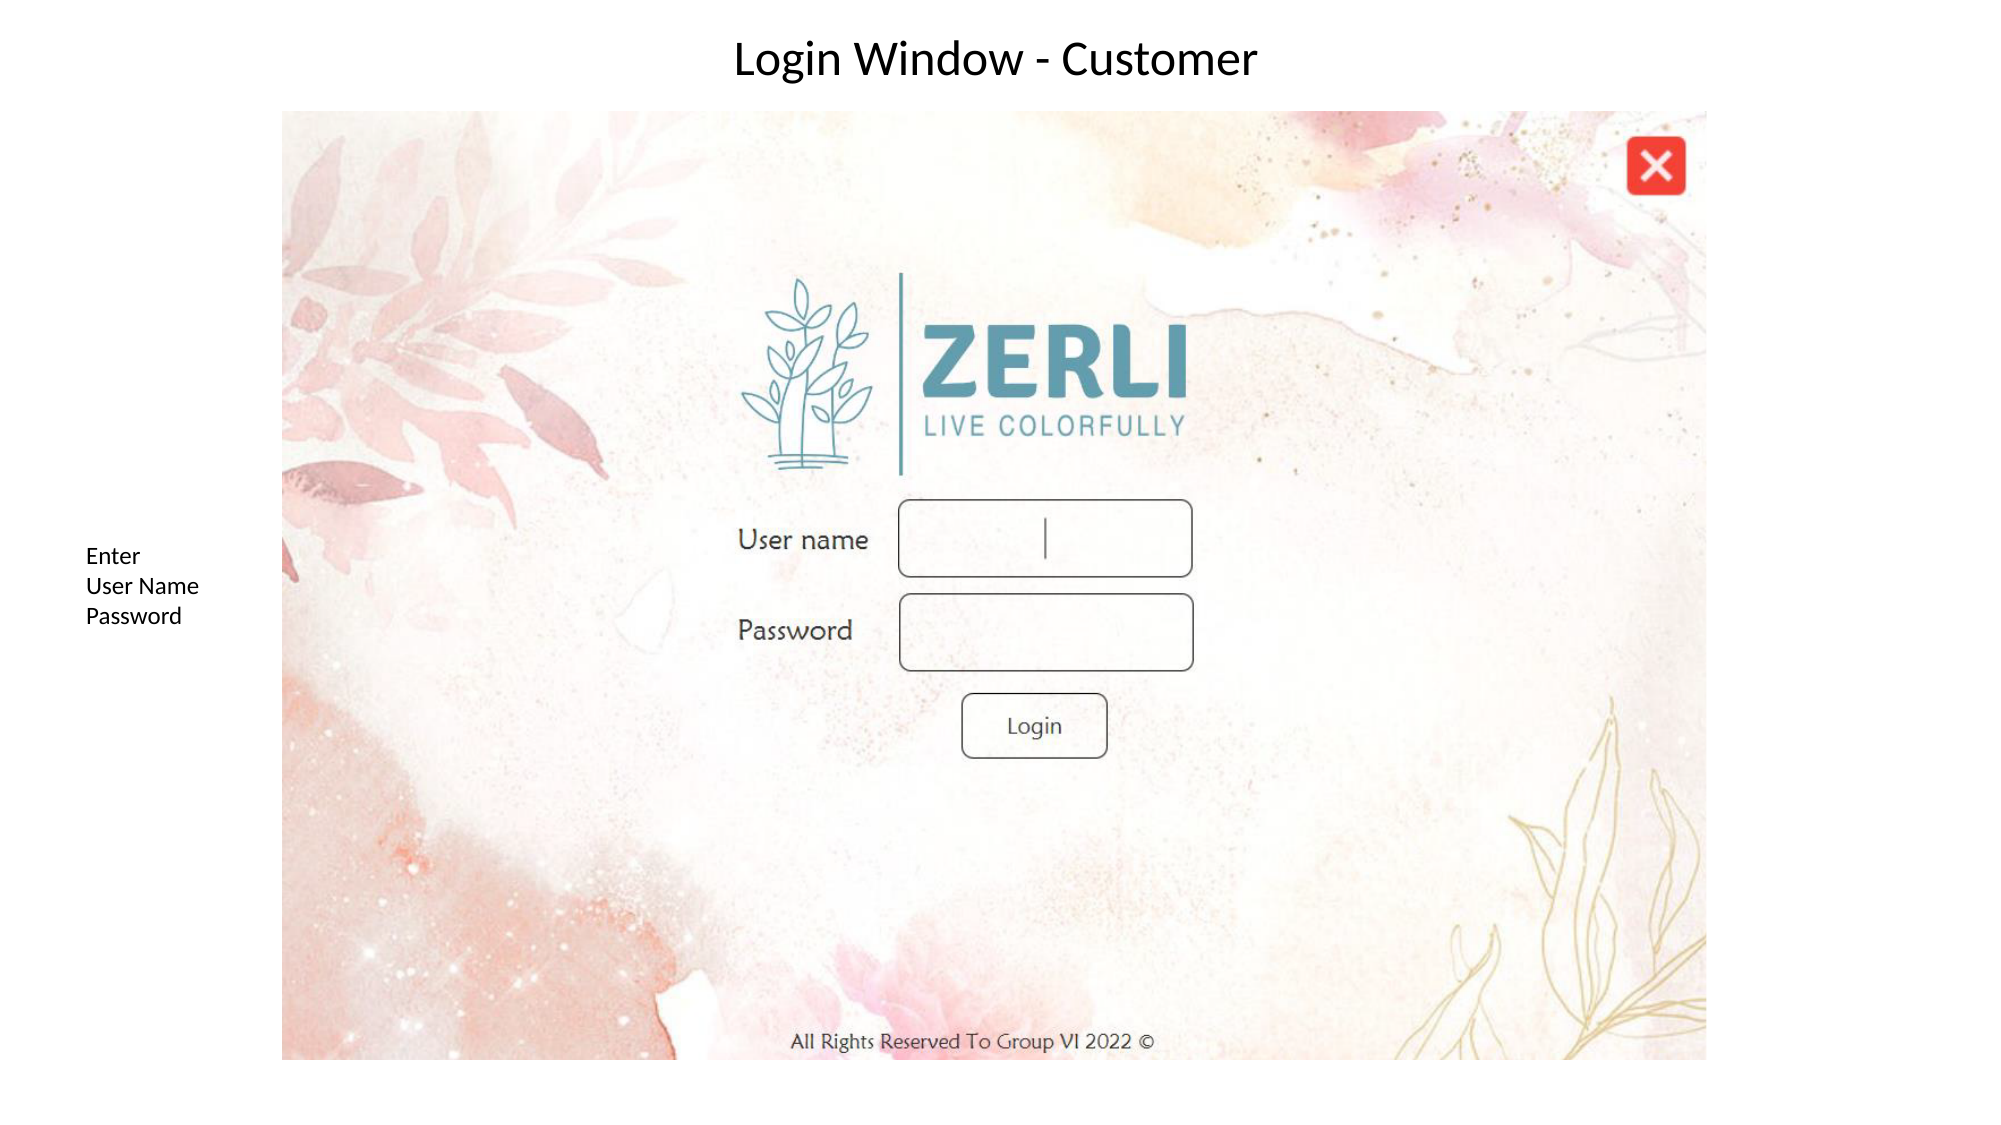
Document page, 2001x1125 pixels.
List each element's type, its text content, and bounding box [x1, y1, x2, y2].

picture [282, 111, 1707, 1060]
text_box Login Window - Customer [718, 17, 1300, 93]
text_box Enter User Name Password [71, 532, 282, 638]
